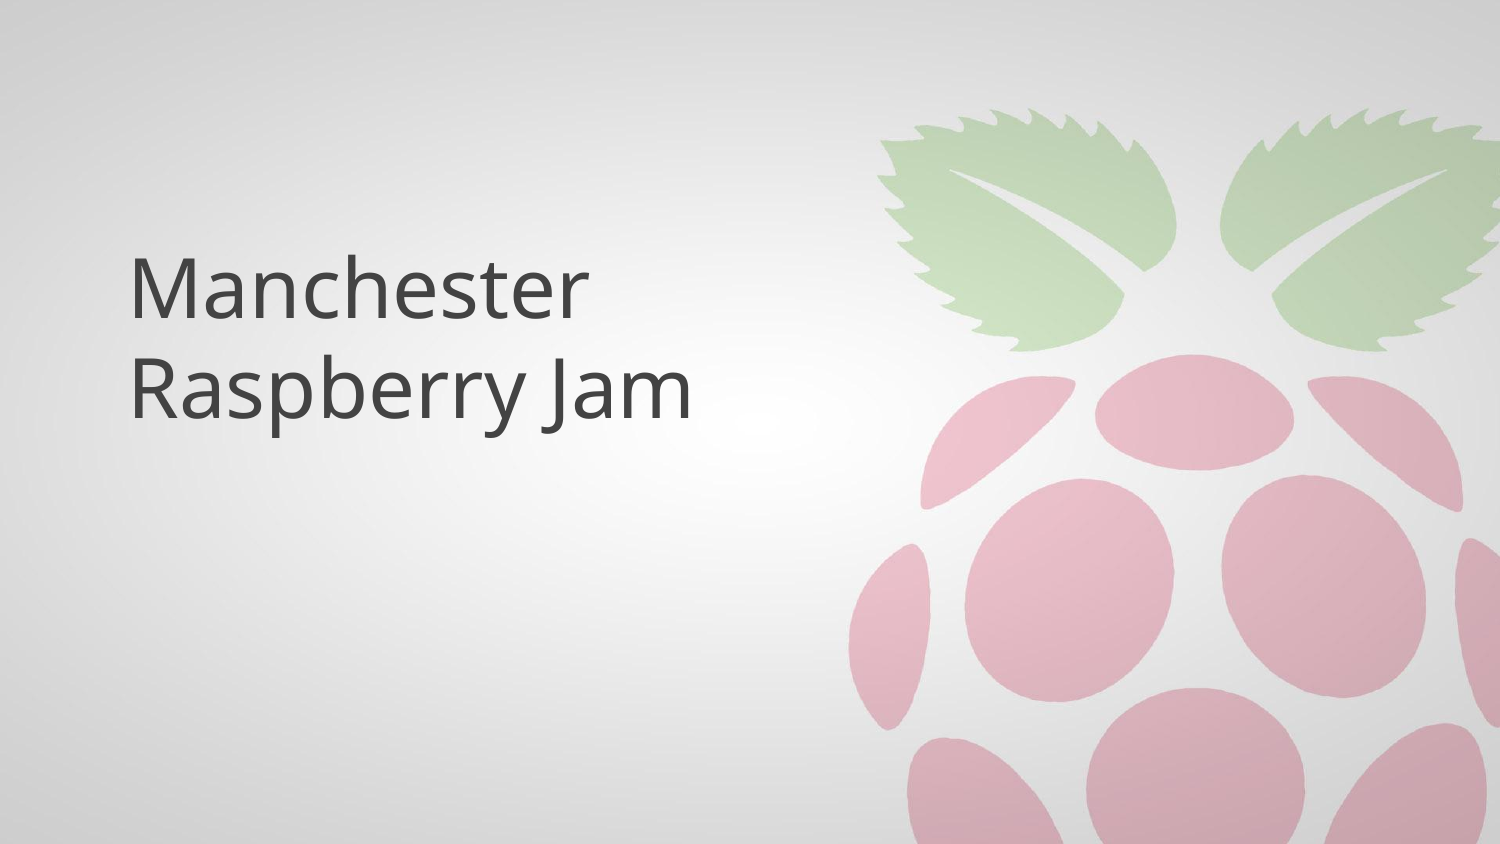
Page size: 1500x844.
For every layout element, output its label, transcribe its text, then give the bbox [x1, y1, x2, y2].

title Manchester Raspberry Jam [112, 164, 871, 450]
picture [0, 0, 1500, 844]
